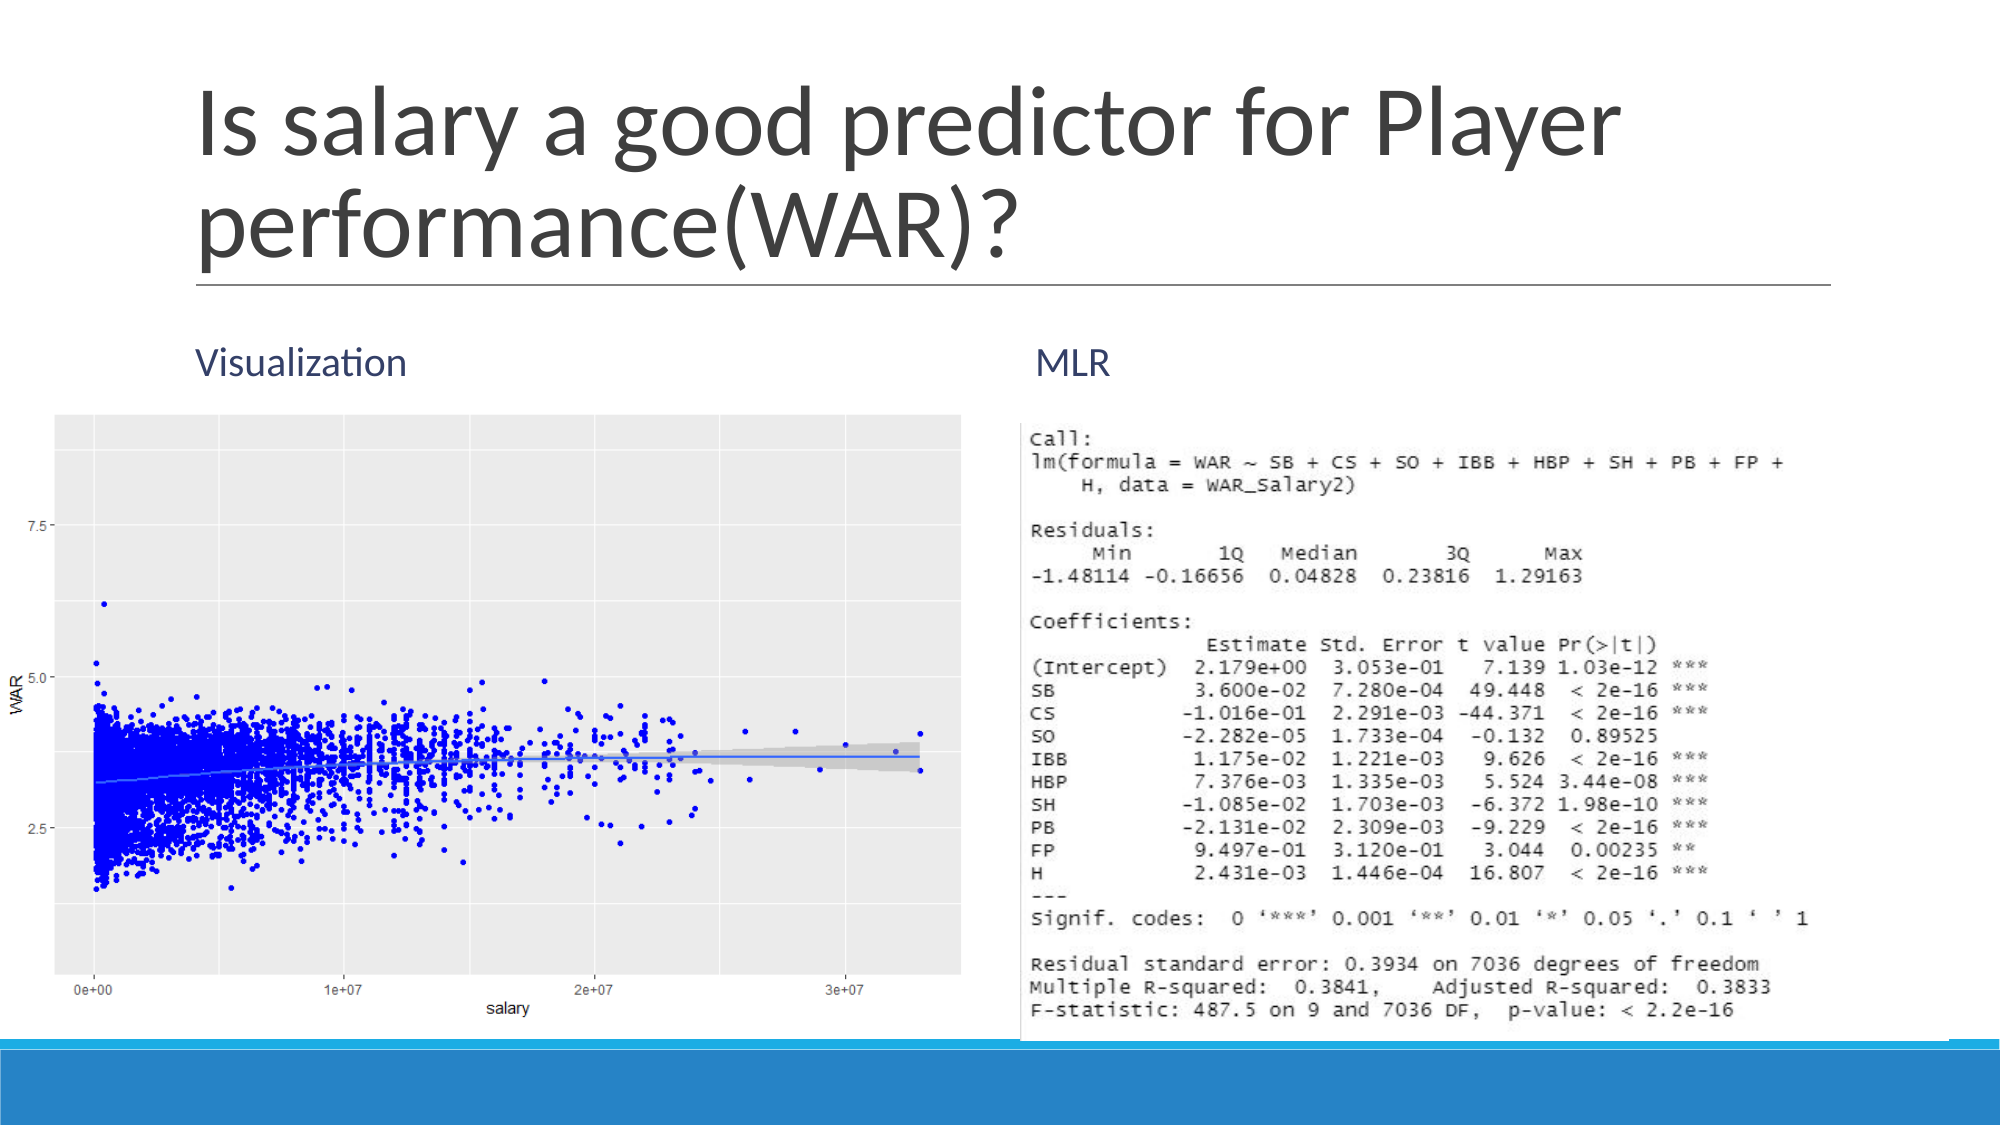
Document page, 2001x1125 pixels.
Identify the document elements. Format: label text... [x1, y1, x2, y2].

list MLR [1020, 302, 1830, 421]
picture [0, 407, 971, 1025]
list Visualization [180, 302, 990, 424]
picture [1019, 423, 1949, 1041]
title Is salary a good predictor for Player performance(WAR)? [180, 47, 1830, 285]
